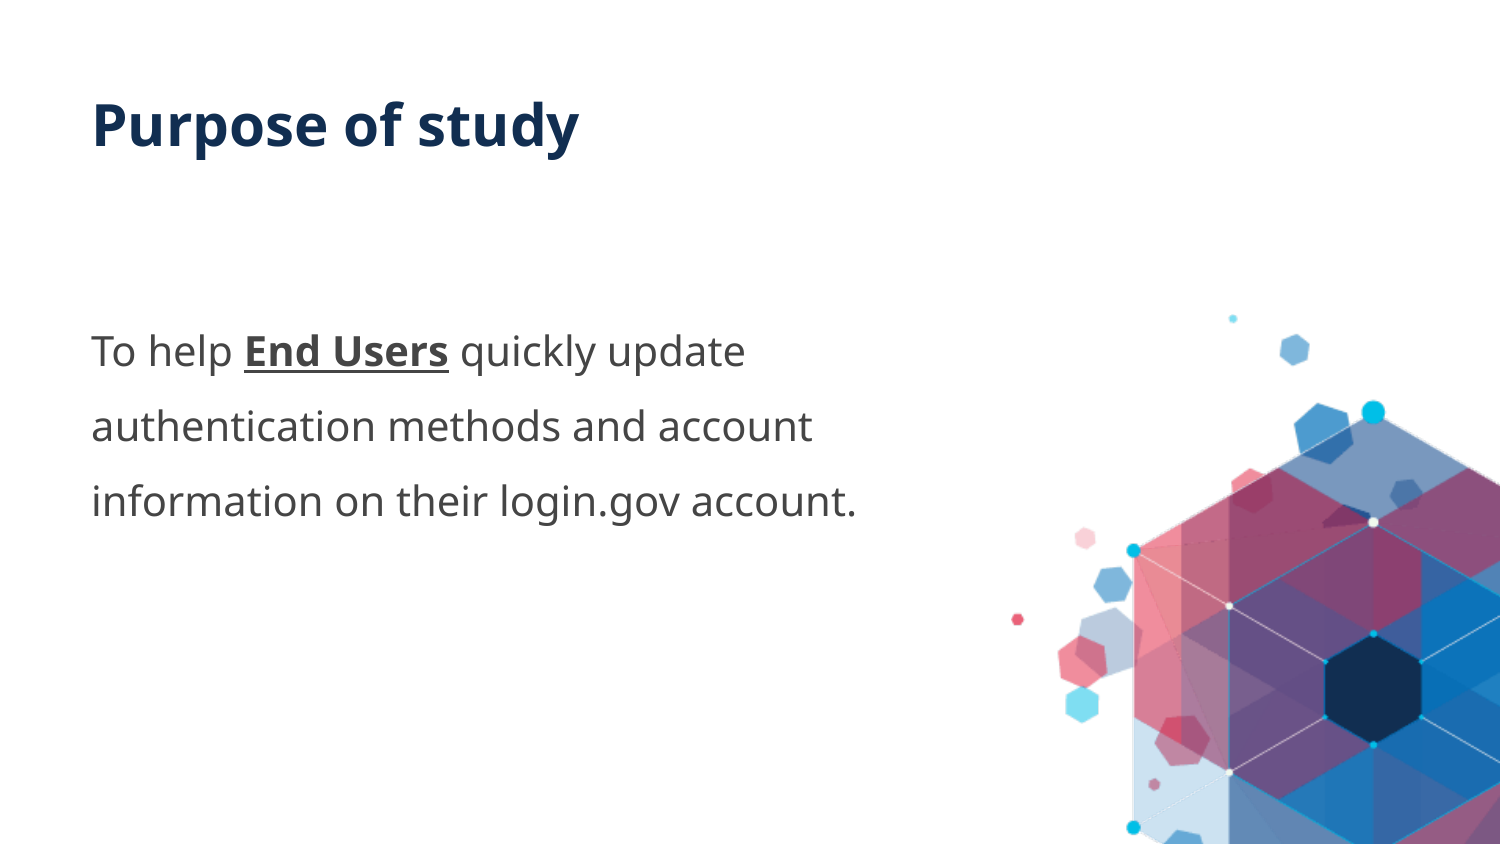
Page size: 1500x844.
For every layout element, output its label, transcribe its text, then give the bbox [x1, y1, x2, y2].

list To help End Users quickly update authentication methods and account information on their login.gov account. [76, 285, 943, 750]
picture [1010, 313, 1500, 844]
title Purpose of study [76, 72, 1424, 167]
